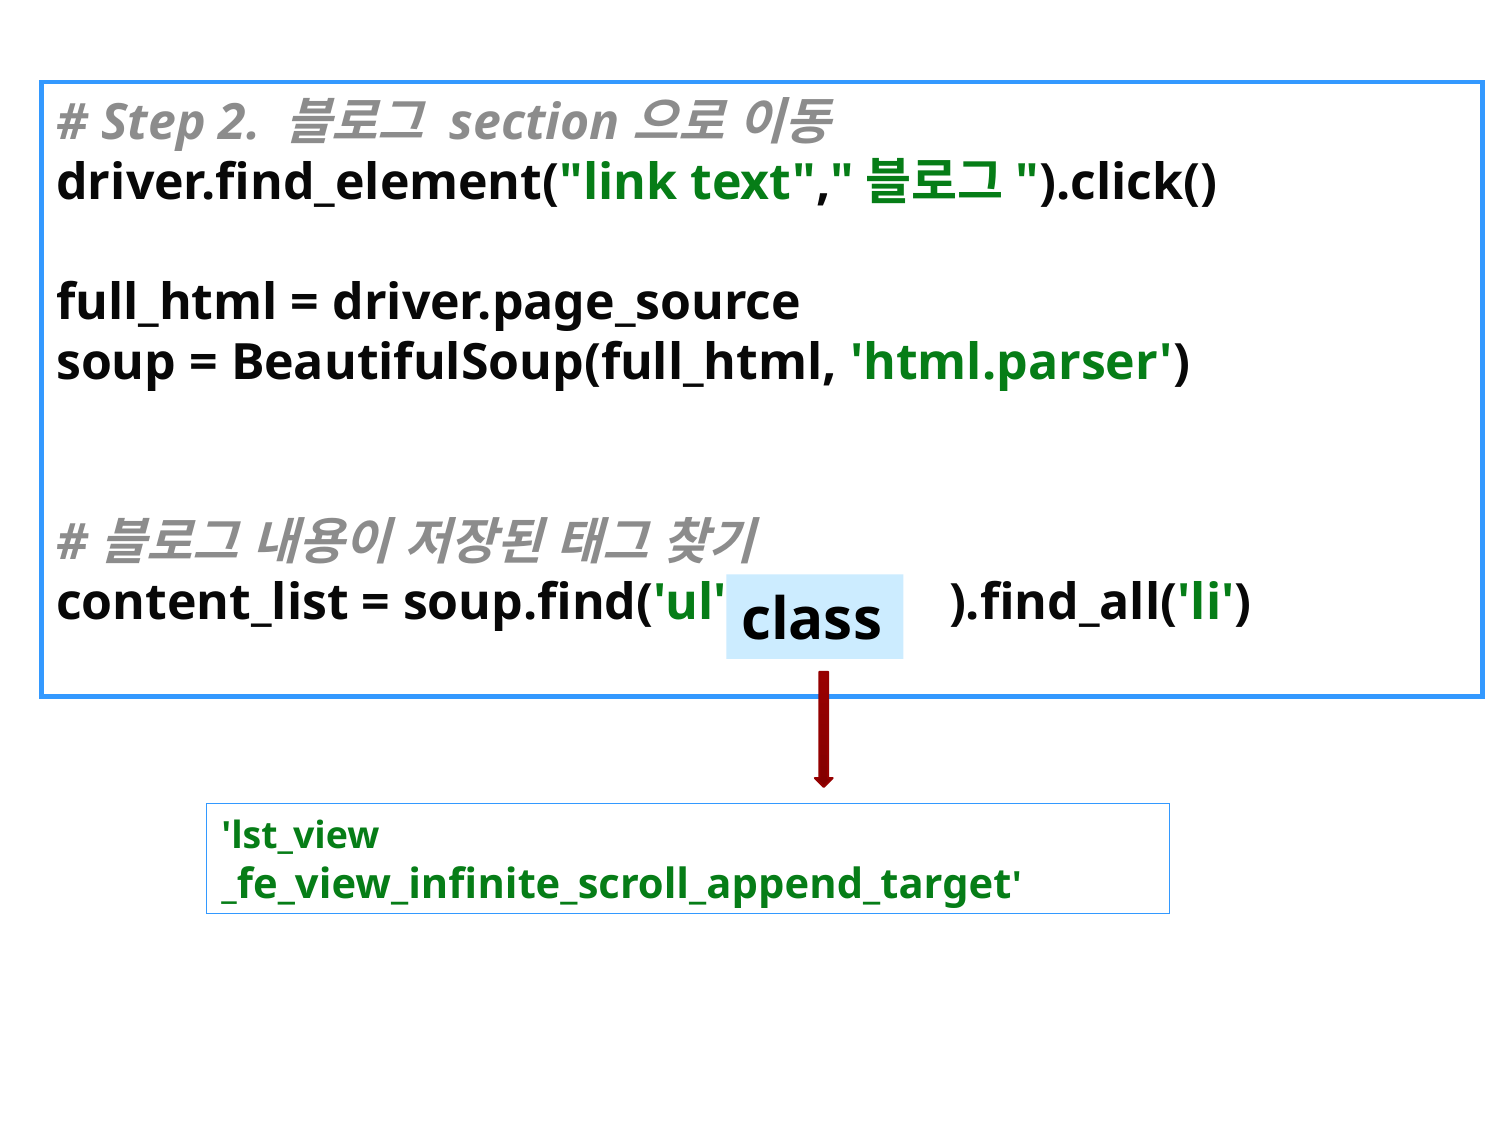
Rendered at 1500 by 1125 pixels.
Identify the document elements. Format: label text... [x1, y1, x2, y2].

text_box [813, 670, 834, 788]
text_box class [726, 574, 904, 659]
text_box 'lst_view _fe_view_infinite_scroll_append_target' [206, 803, 1170, 914]
text_box # Step 2. 블로그 section으로 이동 driver.find_element("link text","블로그").click() full_html = driver.page_source soup = BeautifulSoup(full_html, 'html.parser') #블로그 내용이 저장된 태그 찾기 content_list = soup.find('ul', ).find_all('li') [41, 81, 1483, 697]
